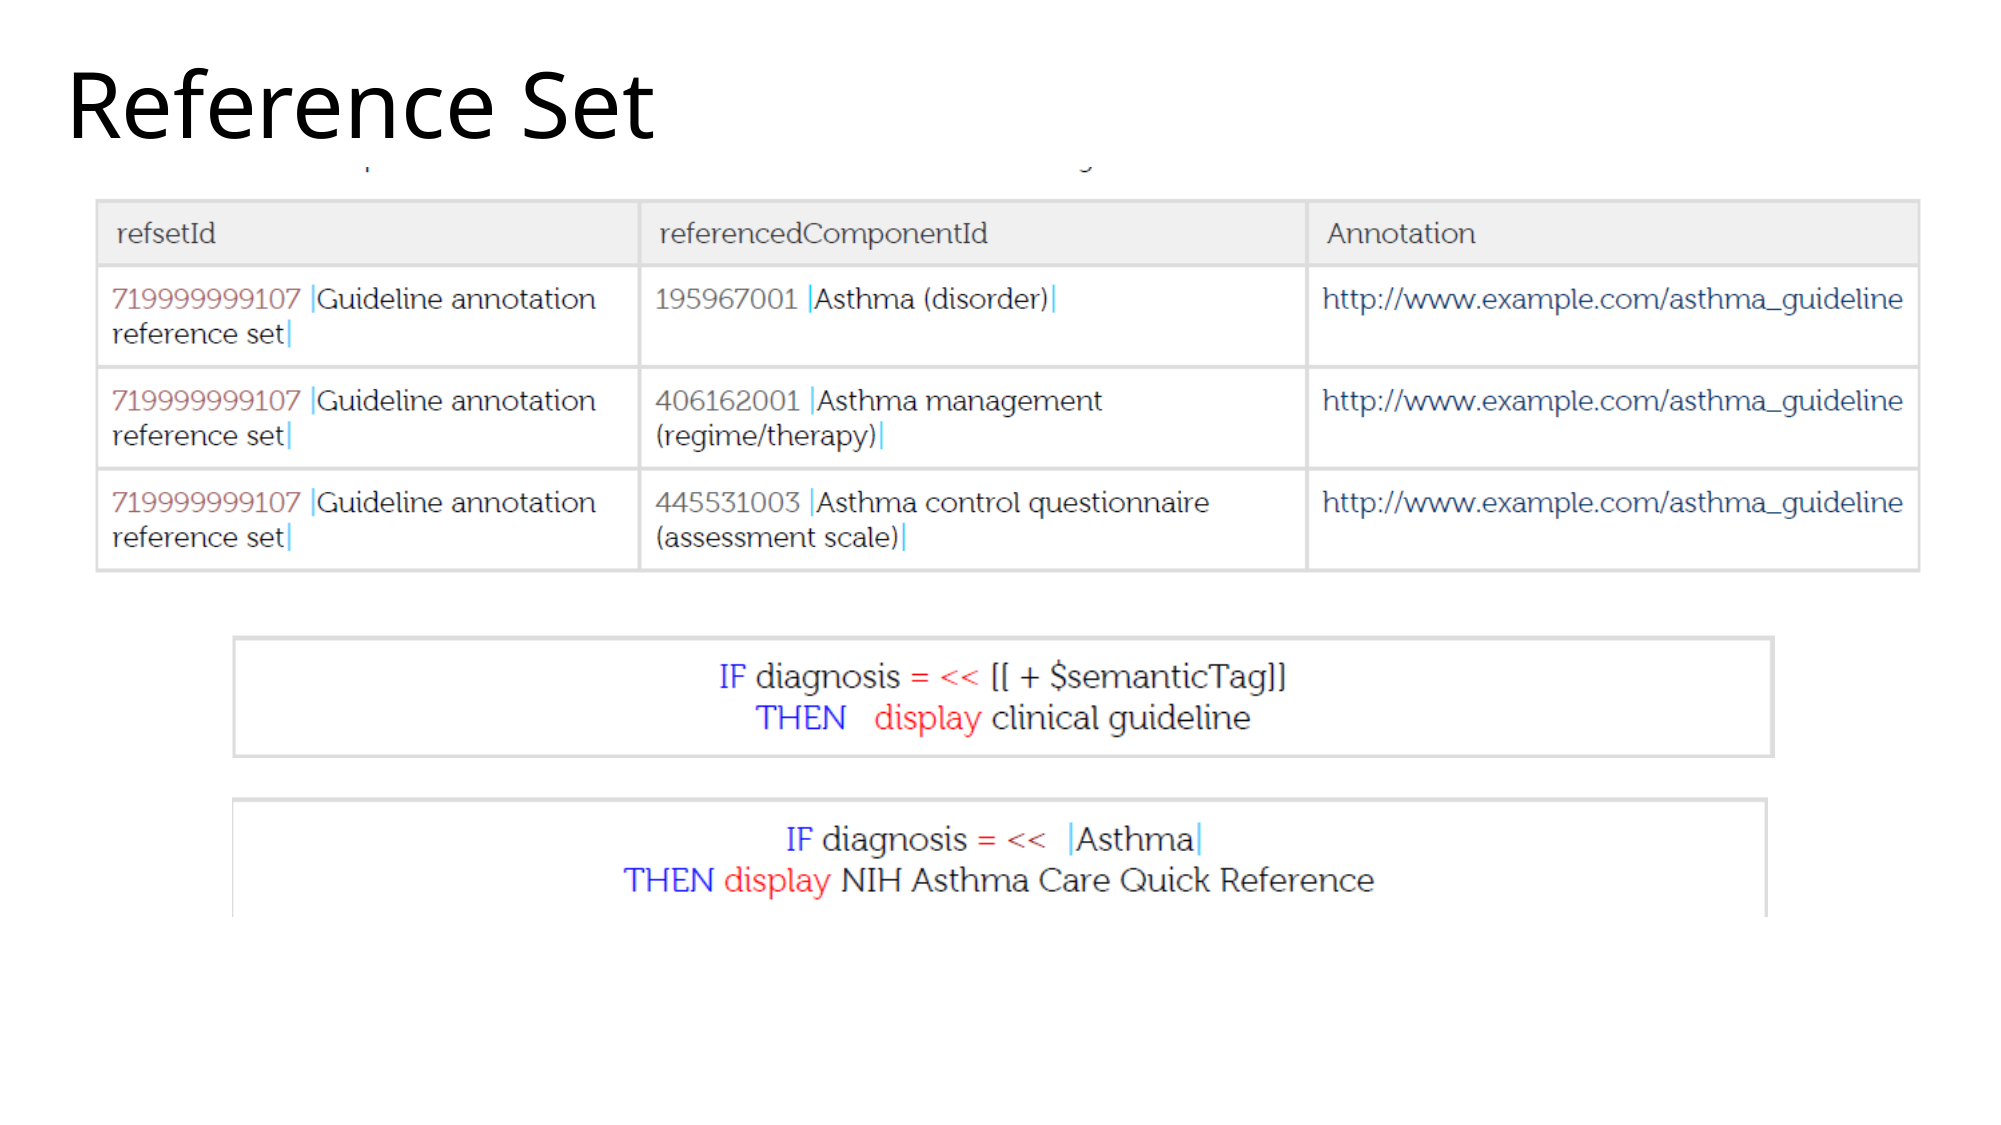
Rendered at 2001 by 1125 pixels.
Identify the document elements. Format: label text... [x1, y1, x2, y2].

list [85, 167, 1950, 590]
title Reference Set [50, 0, 1775, 218]
picture [224, 628, 1775, 758]
picture [231, 796, 1768, 917]
